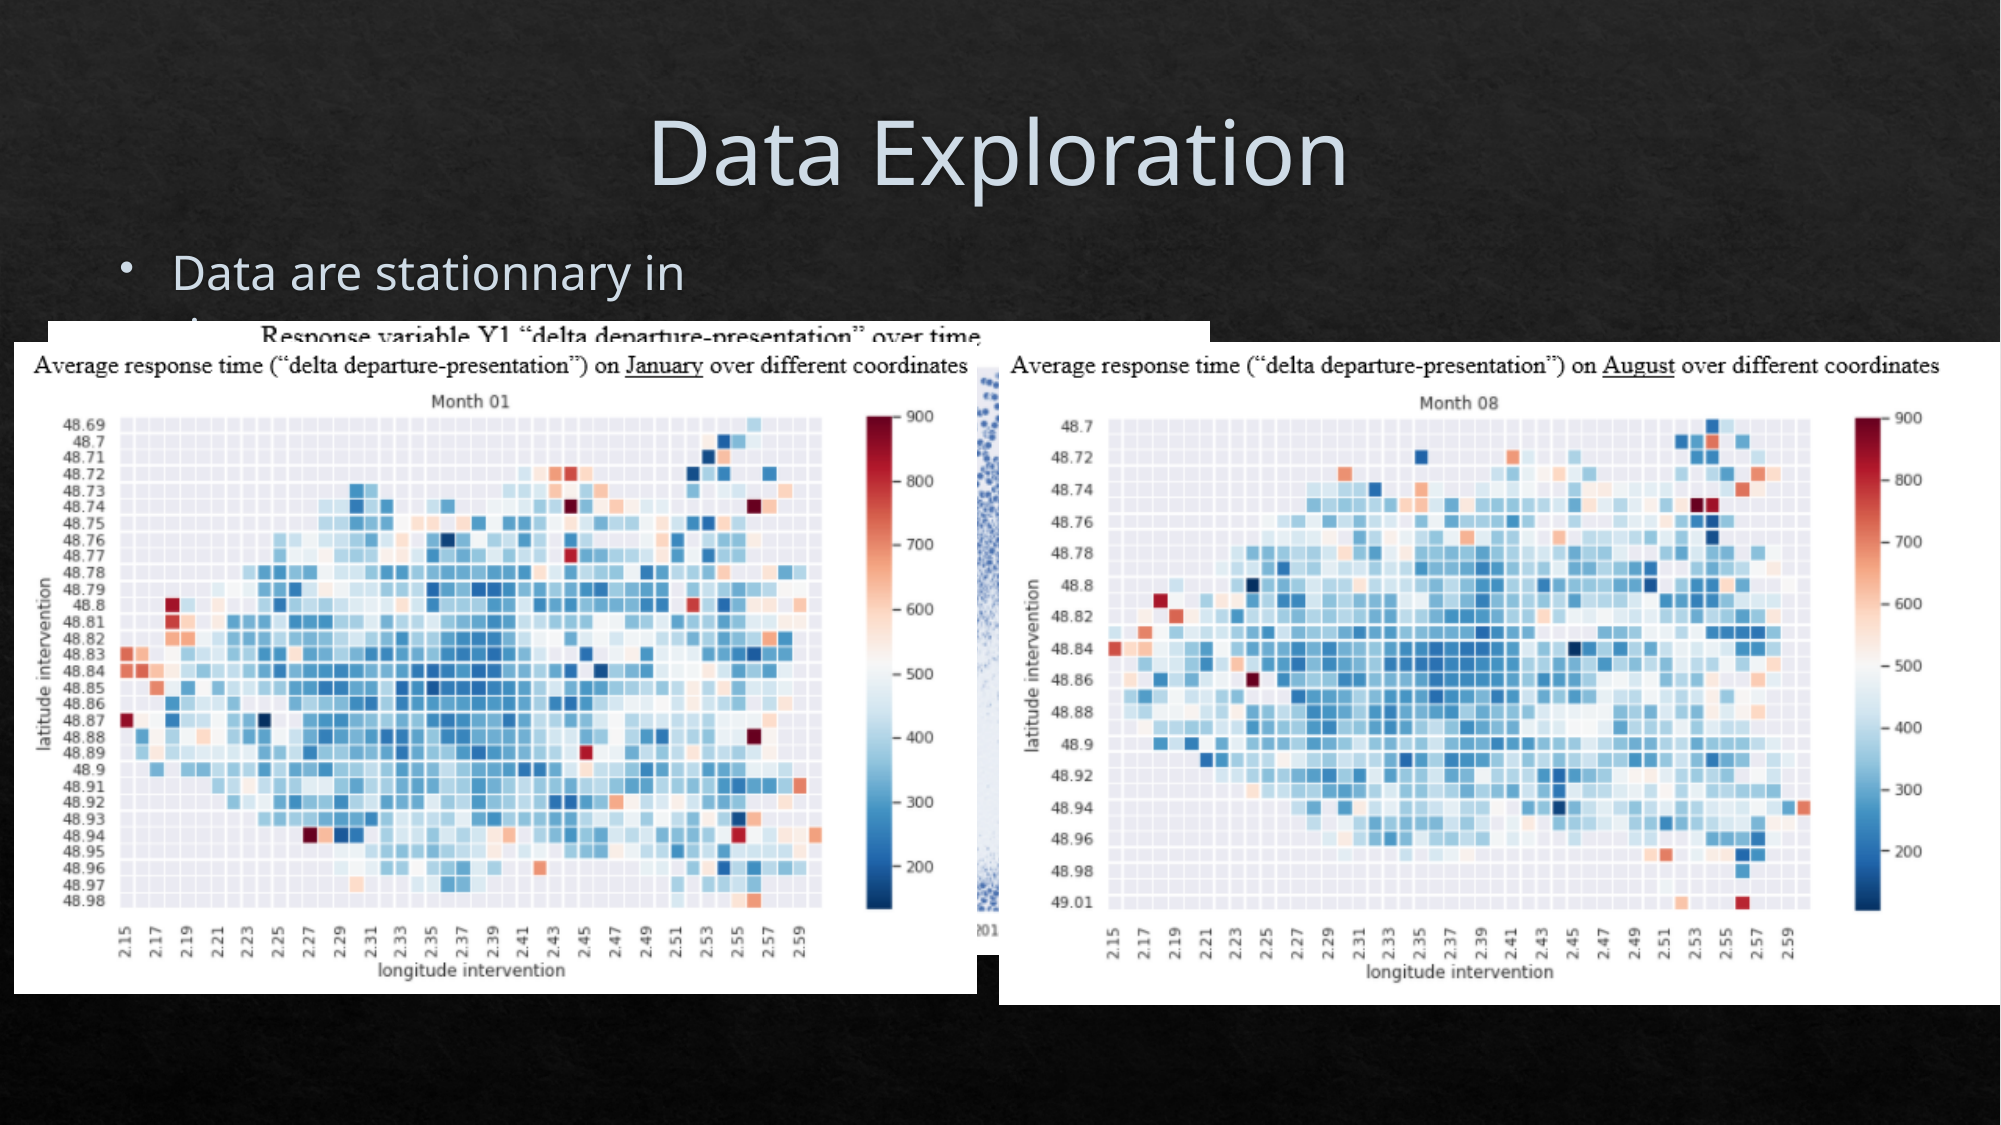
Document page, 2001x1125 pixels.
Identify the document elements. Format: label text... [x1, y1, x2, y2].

picture [14, 321, 2000, 1006]
list Data are stationnary in time: [99, 229, 803, 317]
title Data Exploration [150, 99, 1849, 213]
